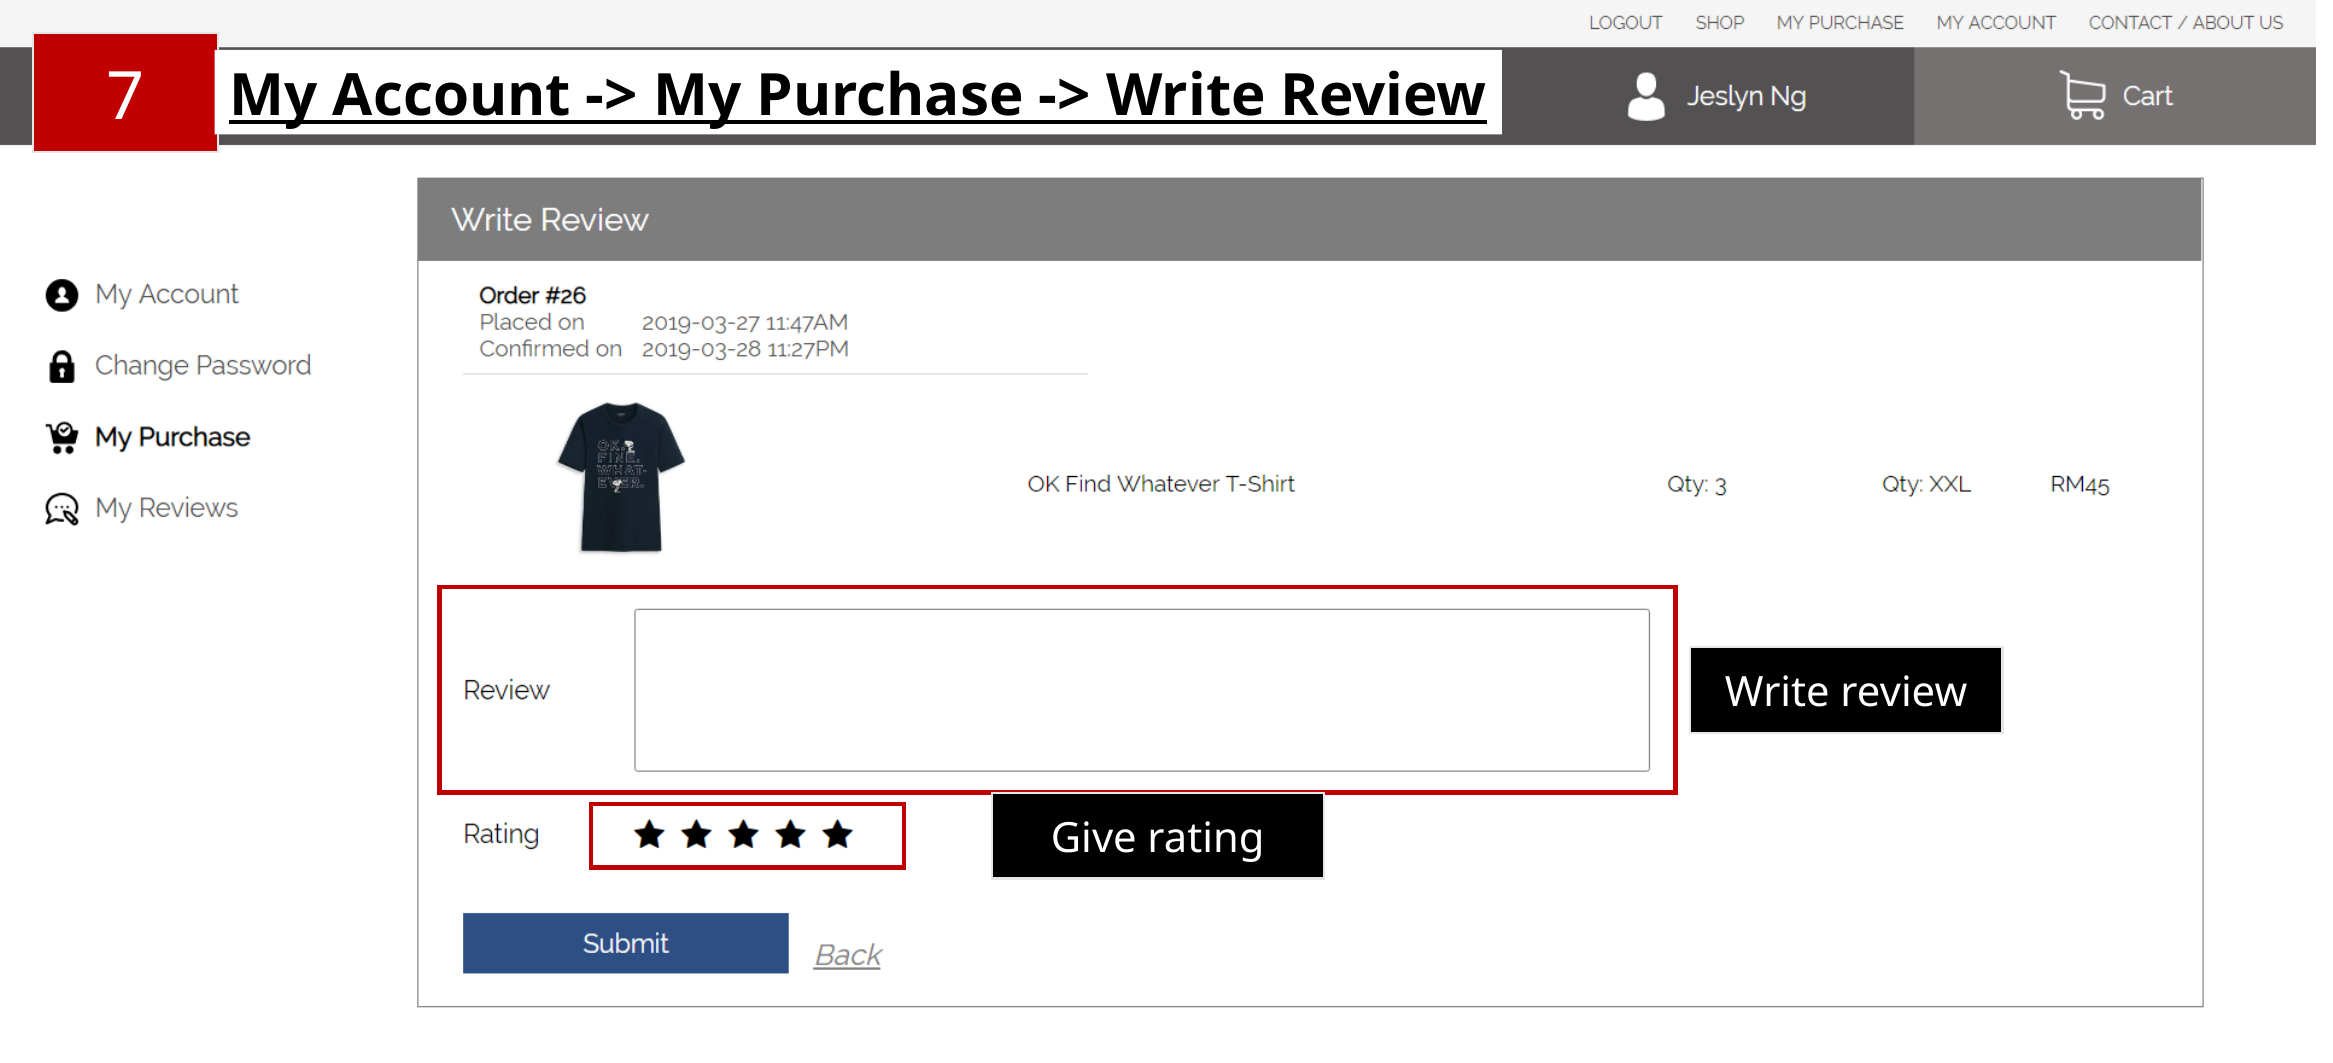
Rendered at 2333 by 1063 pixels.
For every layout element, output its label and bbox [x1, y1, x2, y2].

text_box [32, 33, 1498, 153]
picture [0, 0, 2316, 1047]
